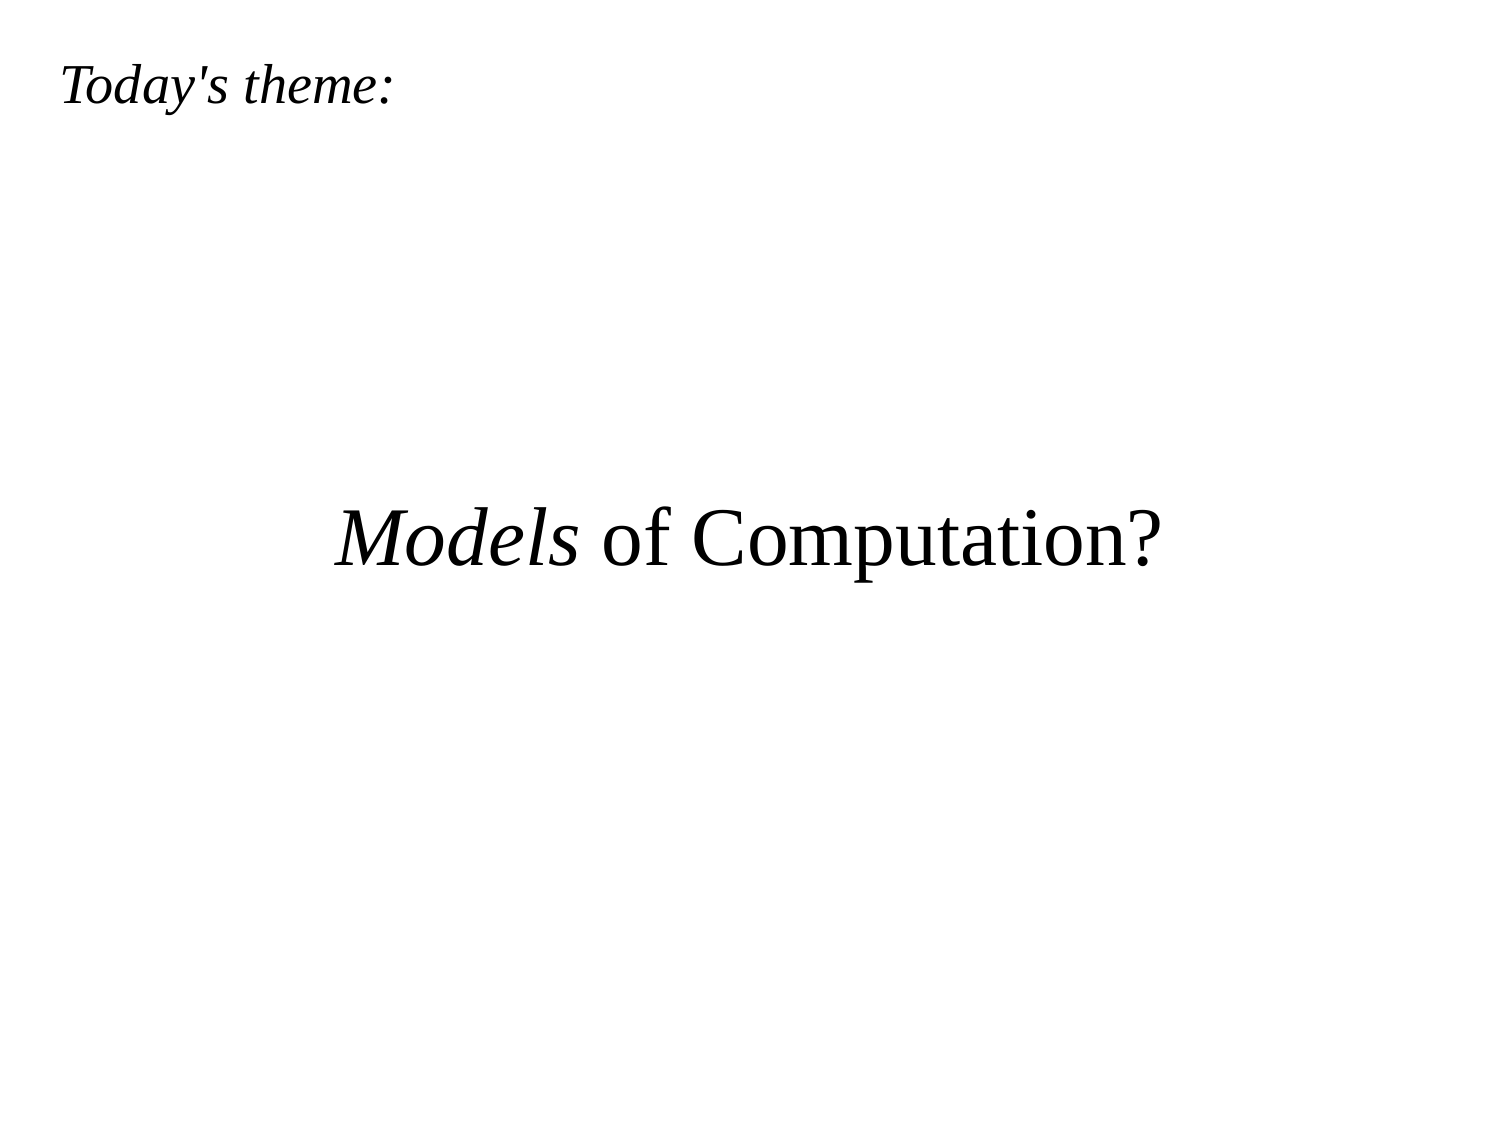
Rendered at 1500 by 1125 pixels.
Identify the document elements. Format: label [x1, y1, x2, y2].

text_box [44, 39, 995, 122]
text_box [275, 474, 1225, 590]
